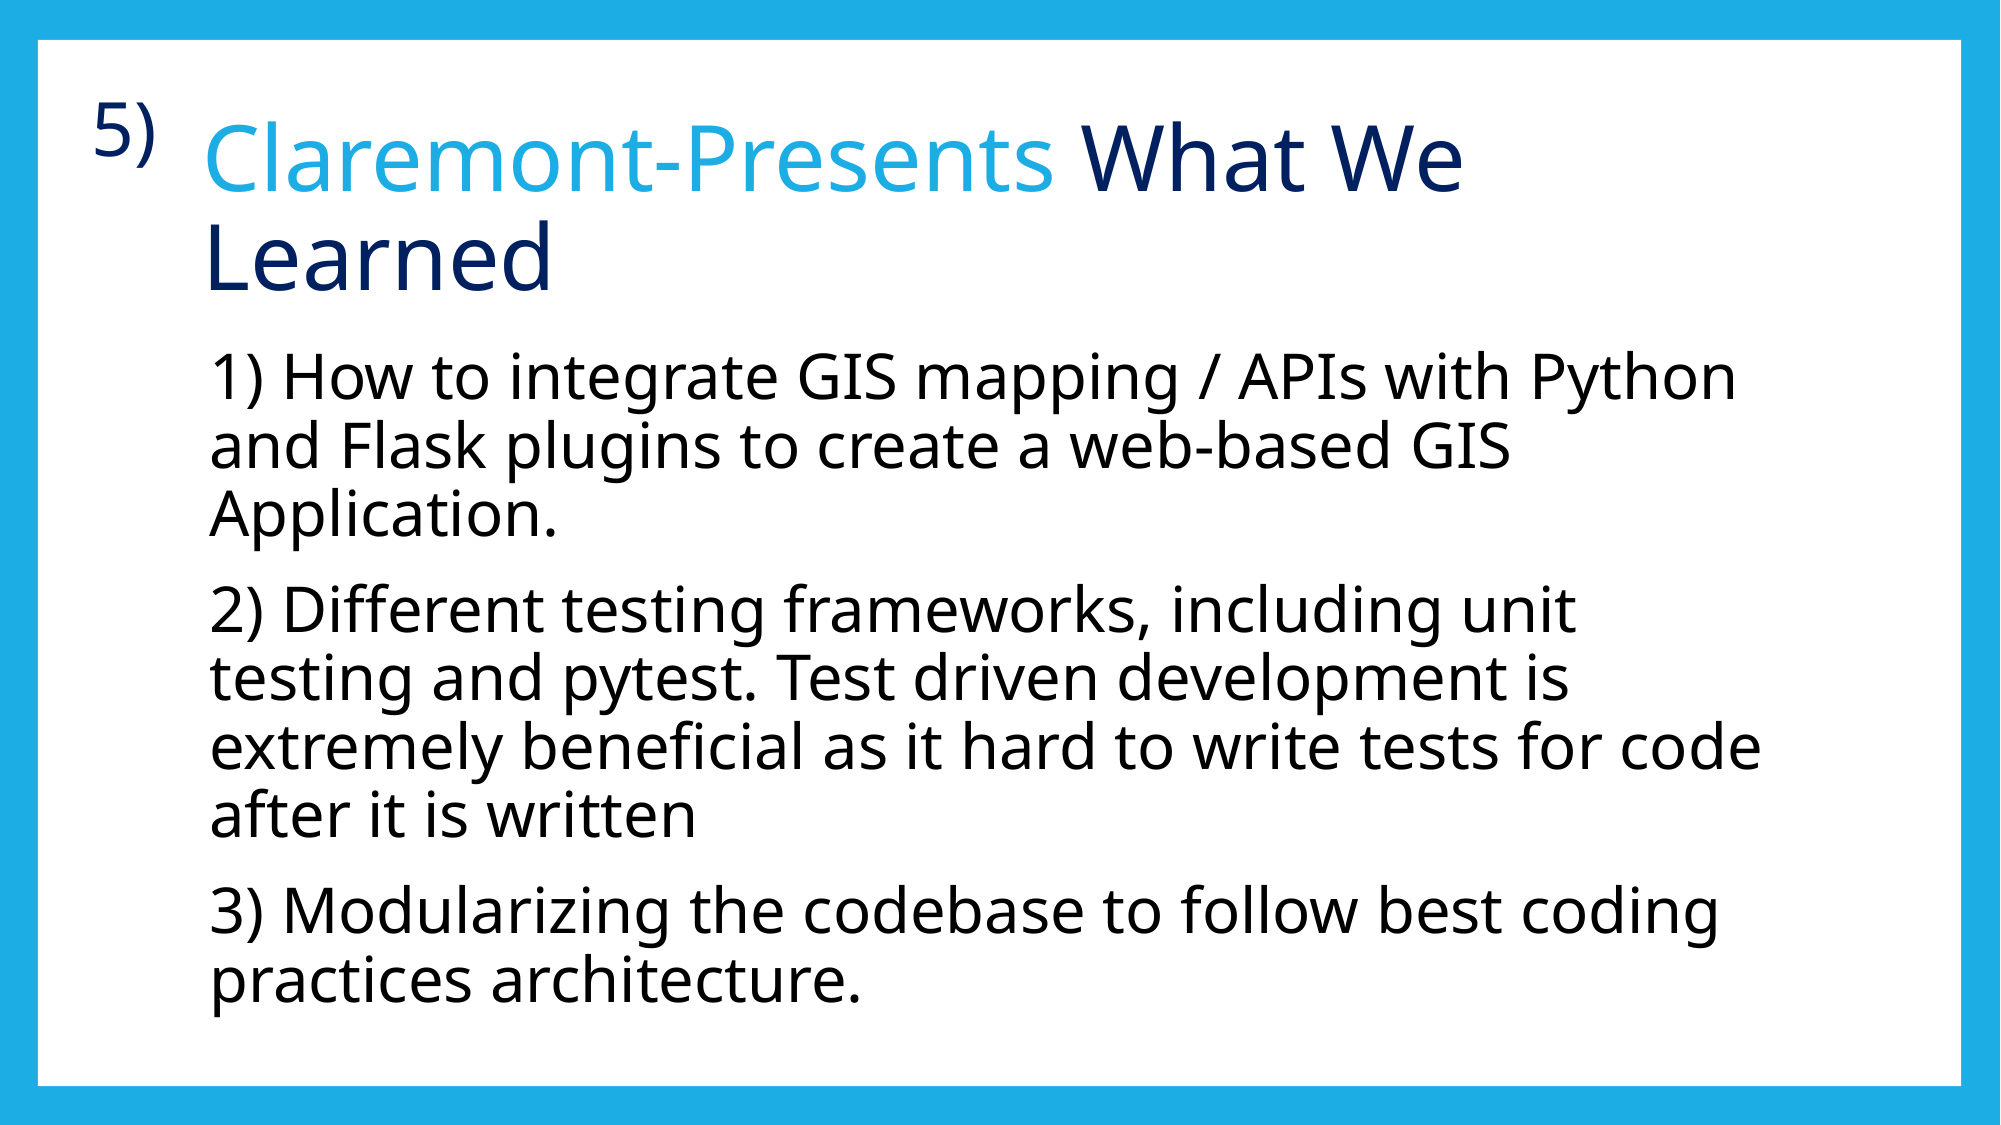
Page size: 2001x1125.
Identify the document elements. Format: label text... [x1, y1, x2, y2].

list 1) How to integrate GIS mapping / APIs with Python and Flask plugins to create a web-based GIS Application. 2) Different testing frameworks, including unit testing and pytest. Test driven development is extremely beneficial as it hard to write tests for code after it is written 3) Modularizing the codebase to follow best coding practices architecture. [187, 337, 1808, 1025]
title Claremont-Presents What We Learned [187, 99, 1808, 323]
text_box 5) [68, 84, 288, 237]
